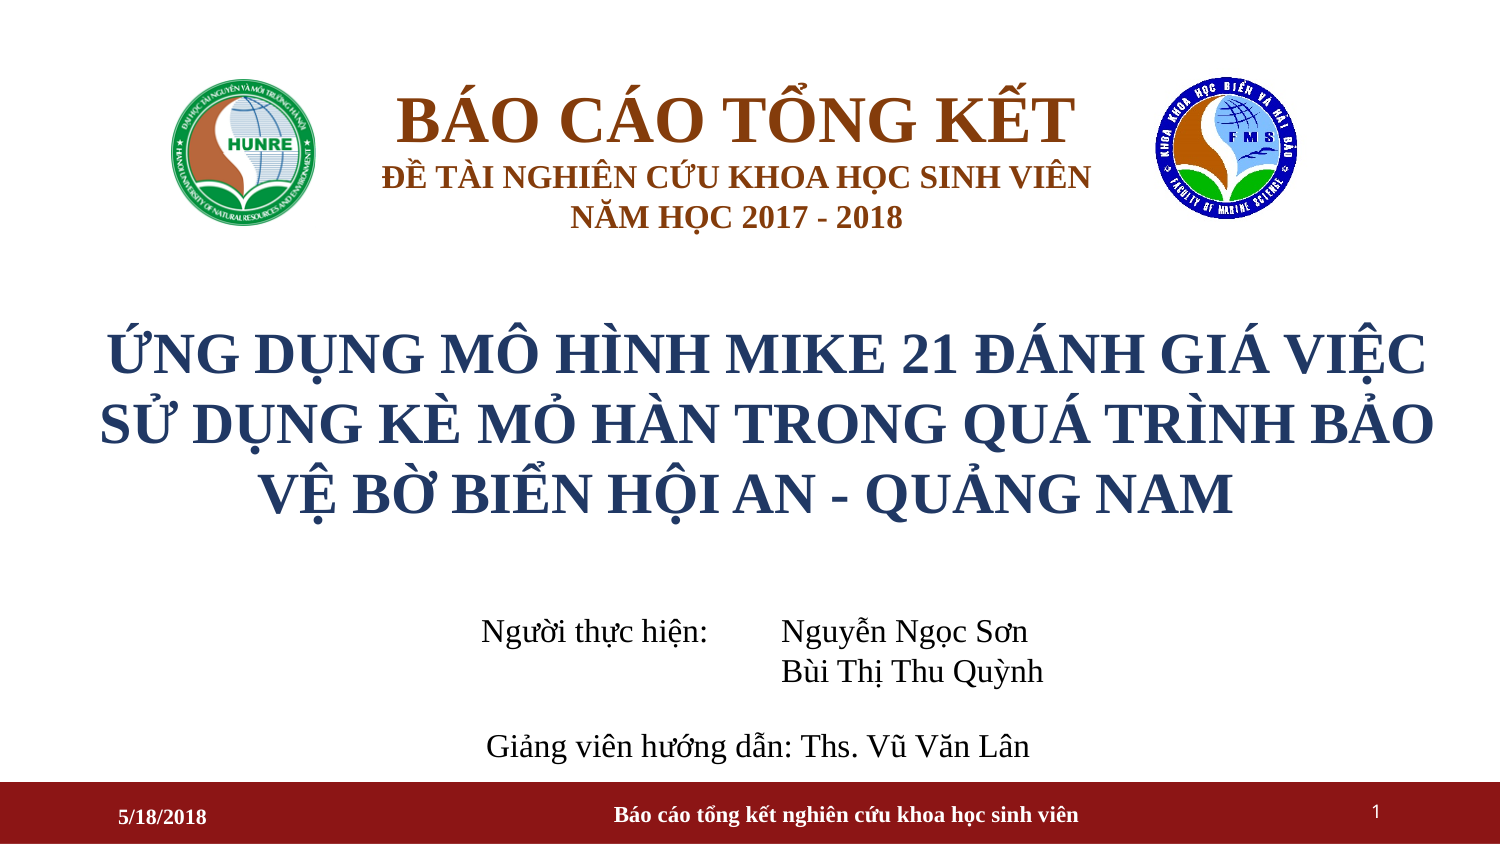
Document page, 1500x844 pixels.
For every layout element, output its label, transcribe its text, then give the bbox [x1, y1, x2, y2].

text_box Giảng viên hướng dẫn: Ths. Vũ Văn Lân [471, 717, 1065, 772]
picture [171, 79, 316, 228]
slide_number 1 [1191, 790, 1397, 836]
text_box Người thực hiện: Nguyễn Ngọc Sơn Bùi Thị Thu Quỳnh [466, 601, 1127, 697]
footer Báo cáo tổng kết nghiên cứu khoa học sinh viên [523, 790, 1171, 836]
text_box BÁO CÁO TỔNG KẾT ĐỀ TÀI NGHIÊN CỨU KHOA HỌC SINH VIÊN NĂM HỌC 2017 - 2018 [330, 68, 1144, 243]
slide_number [103, 792, 290, 838]
text_box ỨNG DỤNG MÔ HÌNH MIKE 21 ĐÁNH GIÁ VIỆC SỬ DỤNG KÈ MỎ HÀN TRONG QUÁ TRÌNH BẢO VỆ BỜ BIỂN HỘI AN - QUẢNG NAM [82, 307, 1454, 533]
picture [1143, 68, 1309, 228]
